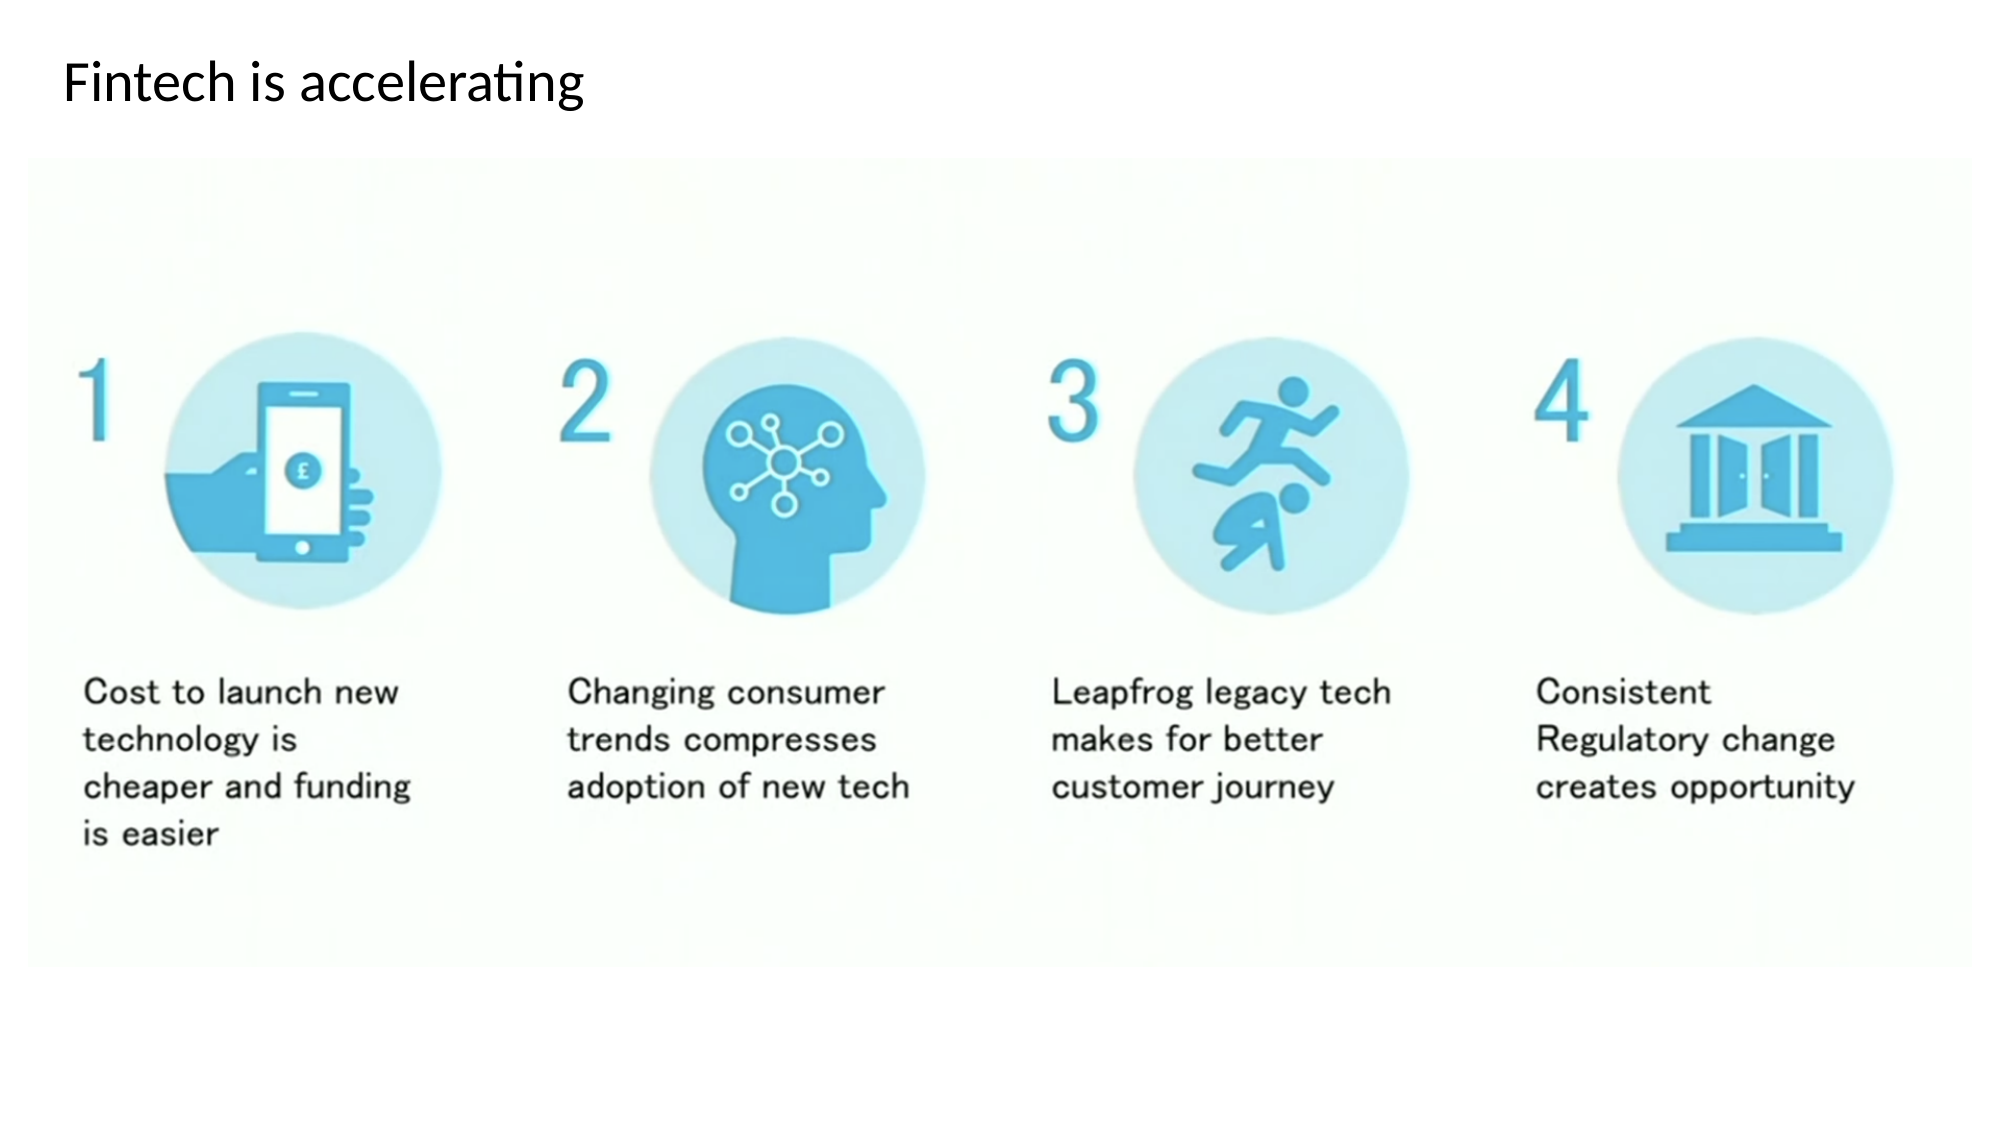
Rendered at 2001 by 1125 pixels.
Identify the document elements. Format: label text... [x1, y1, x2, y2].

text_box Fintech is accelerating [48, 35, 2000, 121]
picture [28, 158, 1972, 967]
